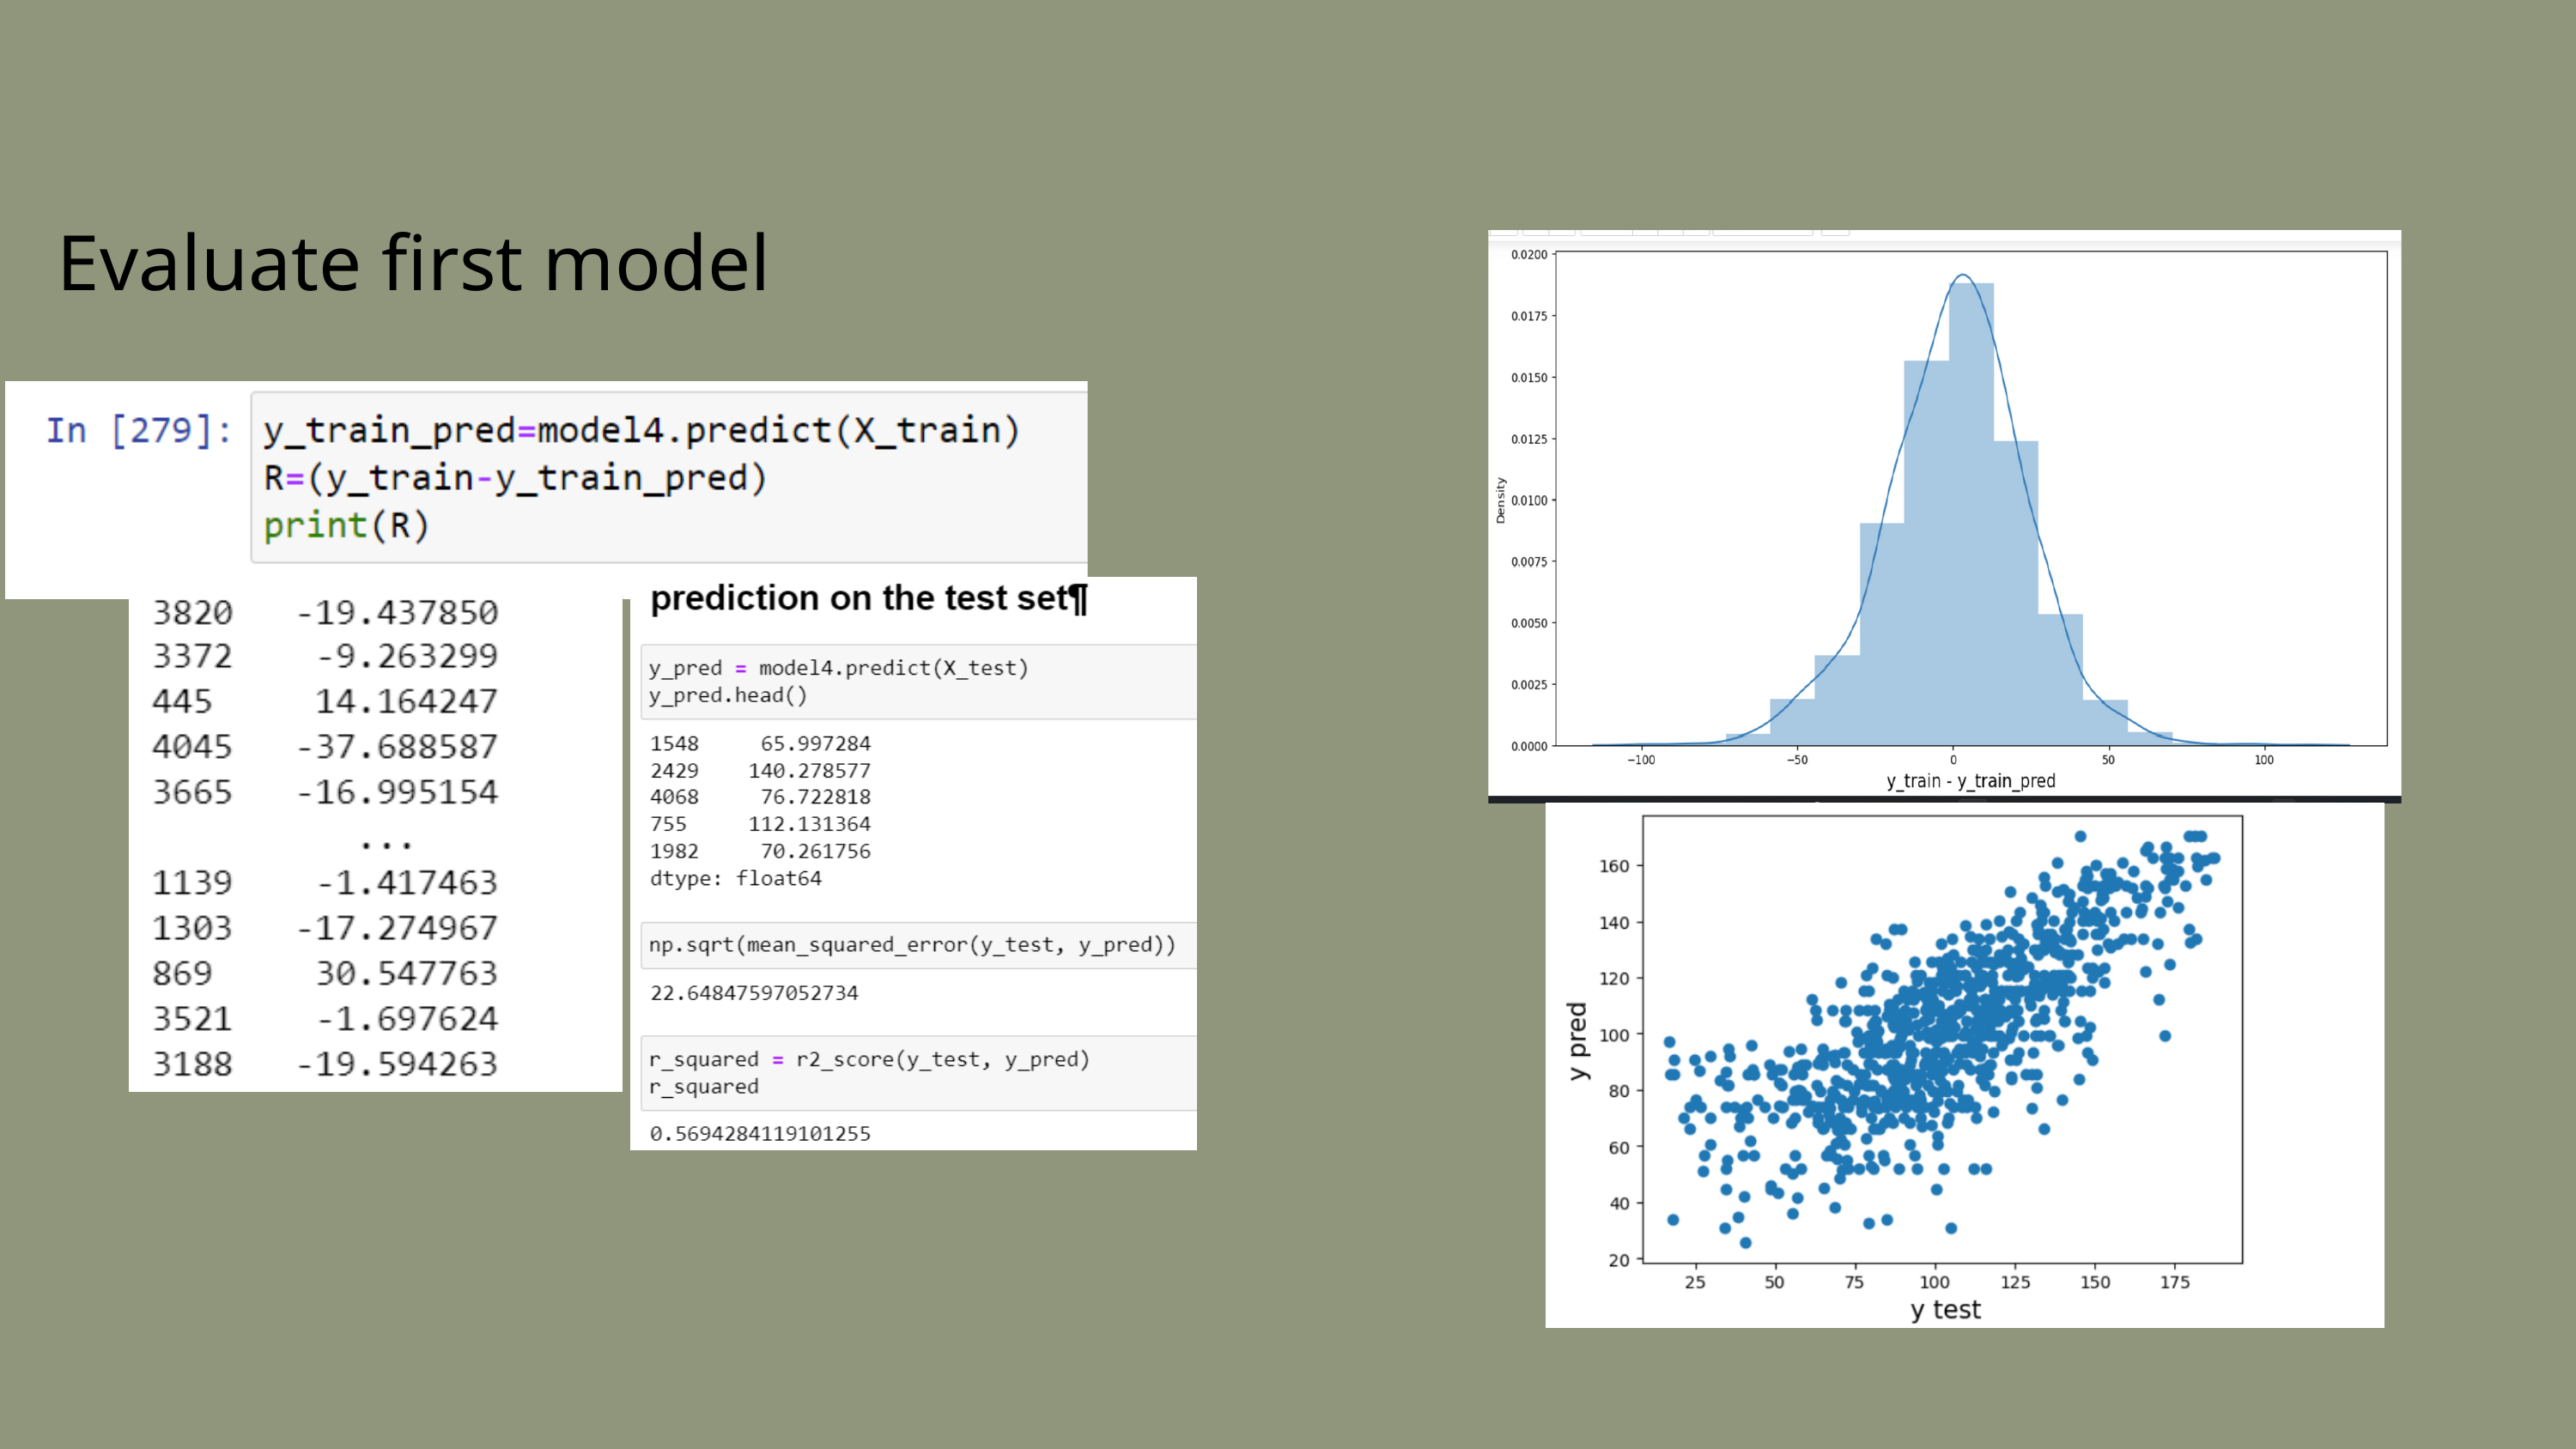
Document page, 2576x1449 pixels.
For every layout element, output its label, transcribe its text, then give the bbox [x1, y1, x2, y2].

picture [128, 573, 623, 1092]
picture [1545, 803, 2385, 1329]
text_box [5, 381, 1088, 599]
picture [630, 577, 1197, 1150]
text_box Evaluate first model [27, 229, 803, 306]
text_box [1488, 230, 2402, 803]
